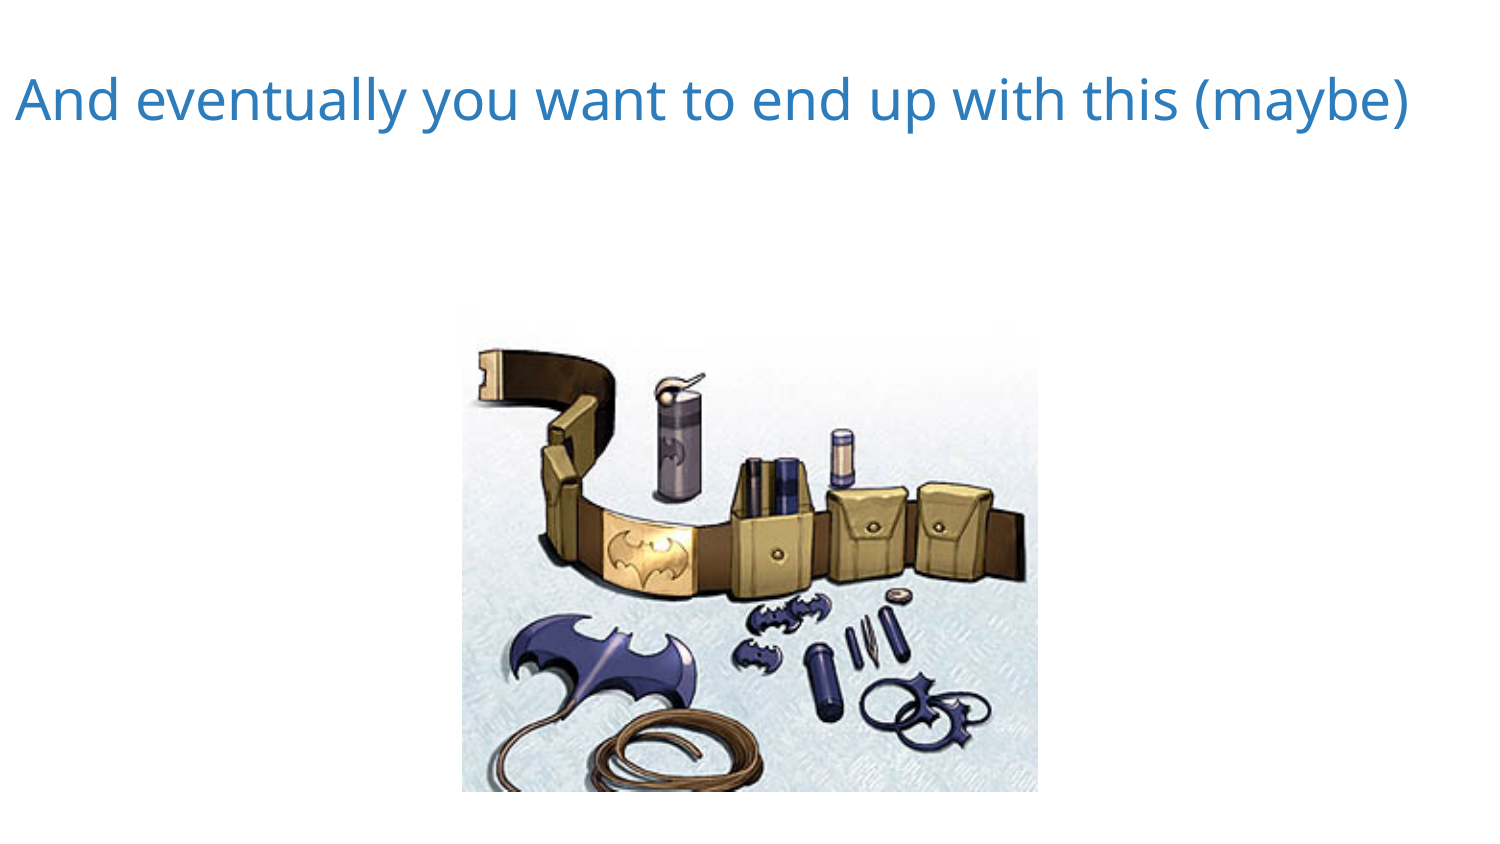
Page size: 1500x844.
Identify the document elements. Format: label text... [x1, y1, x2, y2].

title And eventually you want to end up with this (maybe) [0, 44, 1500, 159]
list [462, 216, 1038, 792]
